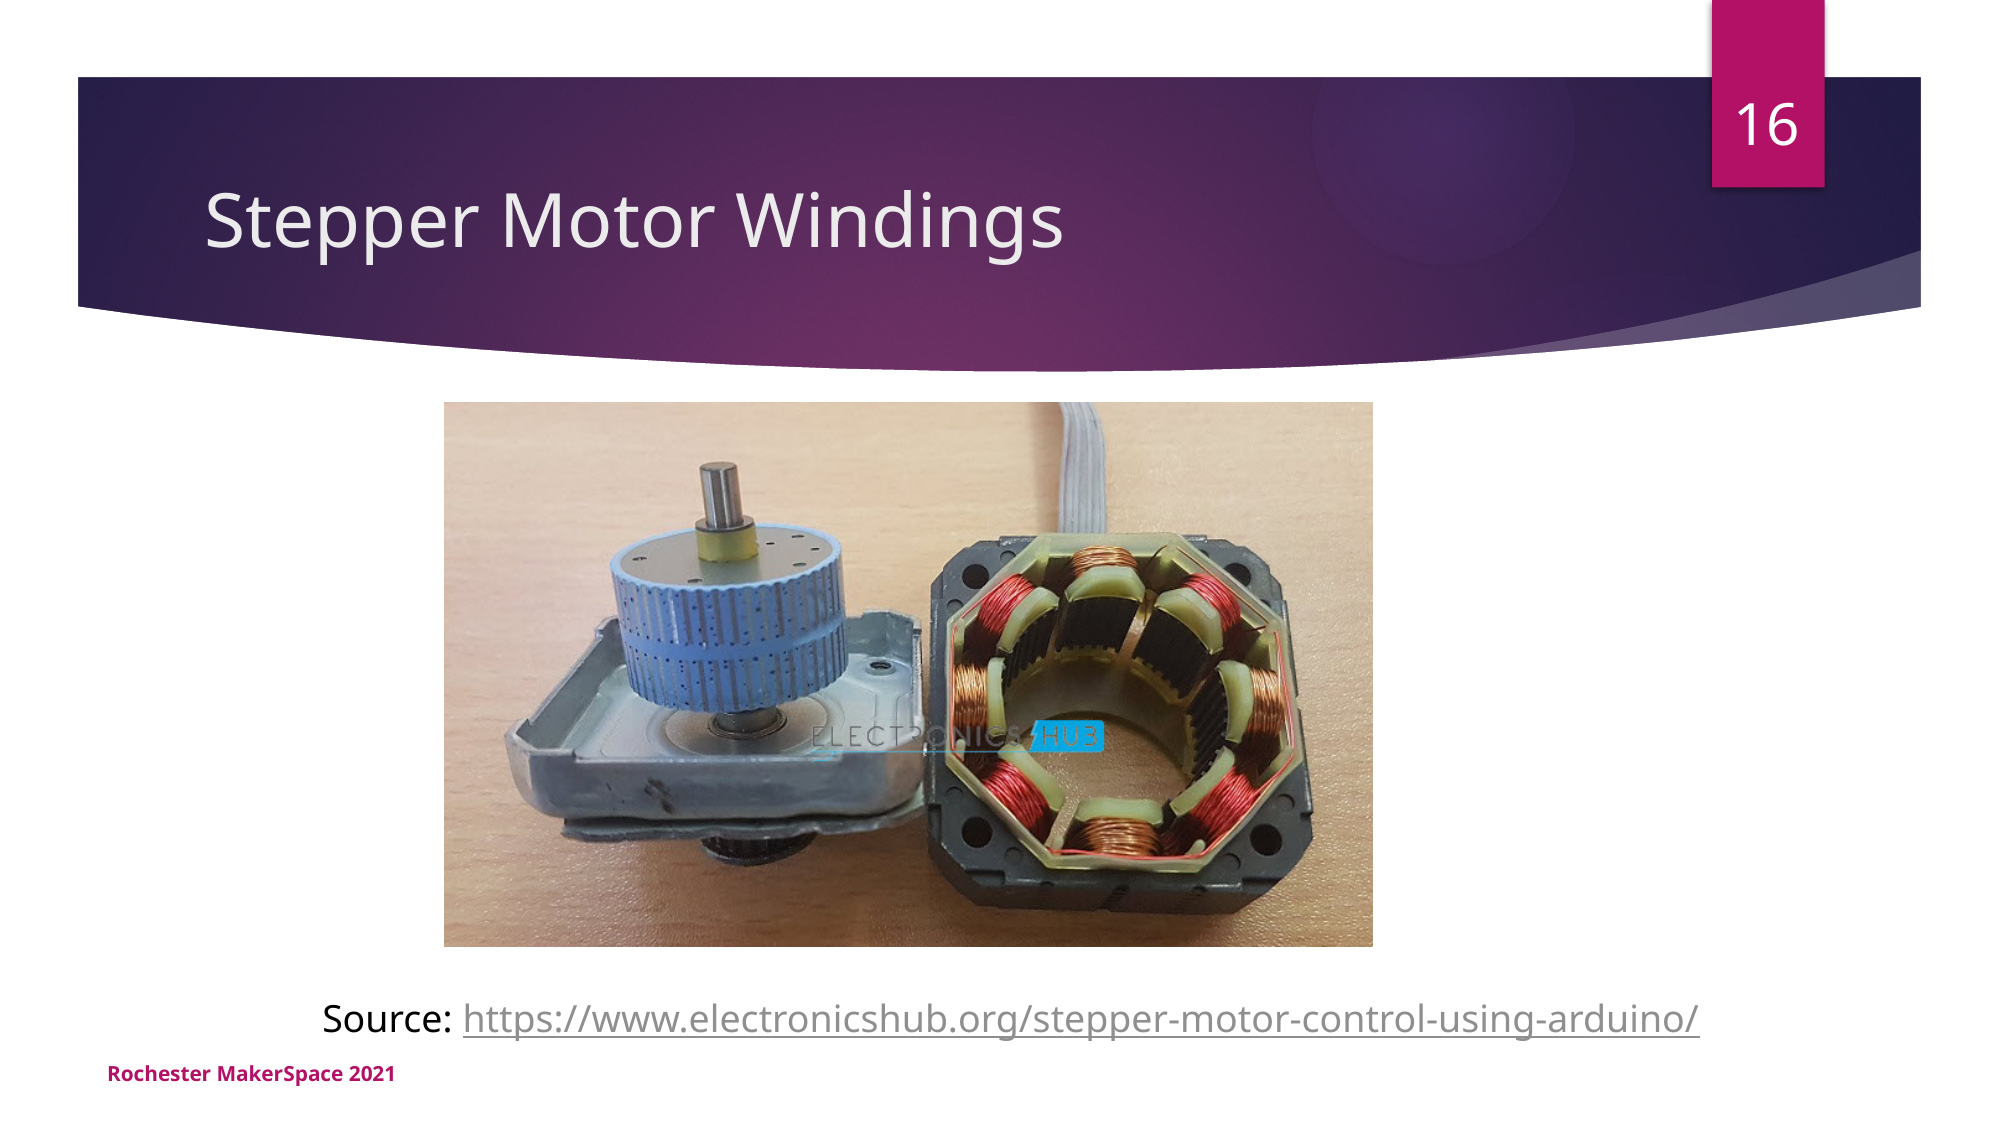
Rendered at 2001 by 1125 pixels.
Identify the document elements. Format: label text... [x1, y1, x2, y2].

text_box Source: https://www.electronicshub.org/stepper-motor-control-using-arduino/ [307, 987, 1715, 1054]
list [443, 401, 1373, 947]
footer Rochester MakerSpace 2021 [92, 1048, 726, 1099]
slide_number 16 [1698, 48, 1836, 175]
title Stepper Motor Windings [189, 159, 1627, 276]
